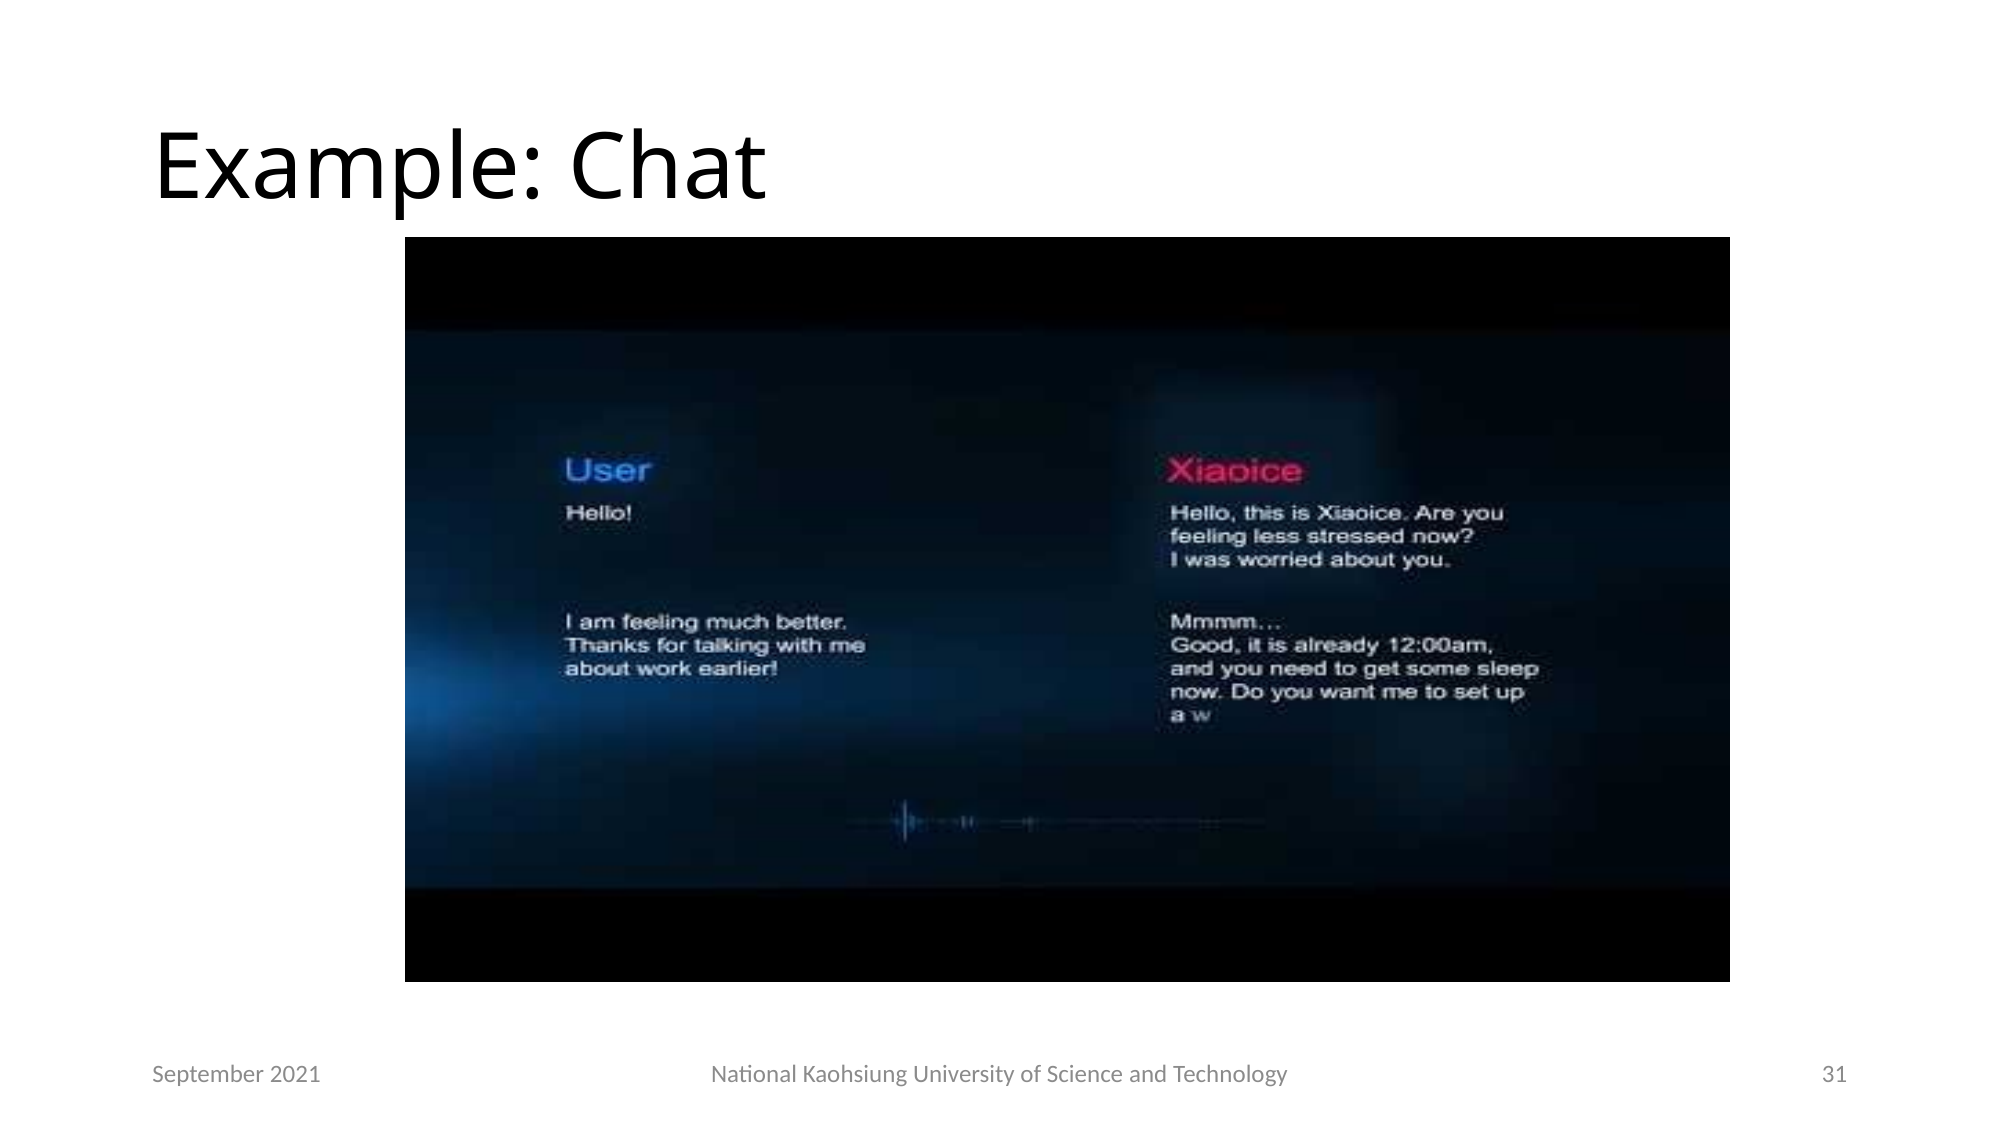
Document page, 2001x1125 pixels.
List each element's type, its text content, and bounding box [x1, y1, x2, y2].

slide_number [137, 1042, 588, 1103]
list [404, 236, 1731, 983]
slide_number 31 [1412, 1042, 1863, 1103]
title Example: Chat [137, 59, 1863, 278]
footer National Kaohsiung University of Science and Technology [662, 1042, 1338, 1103]
